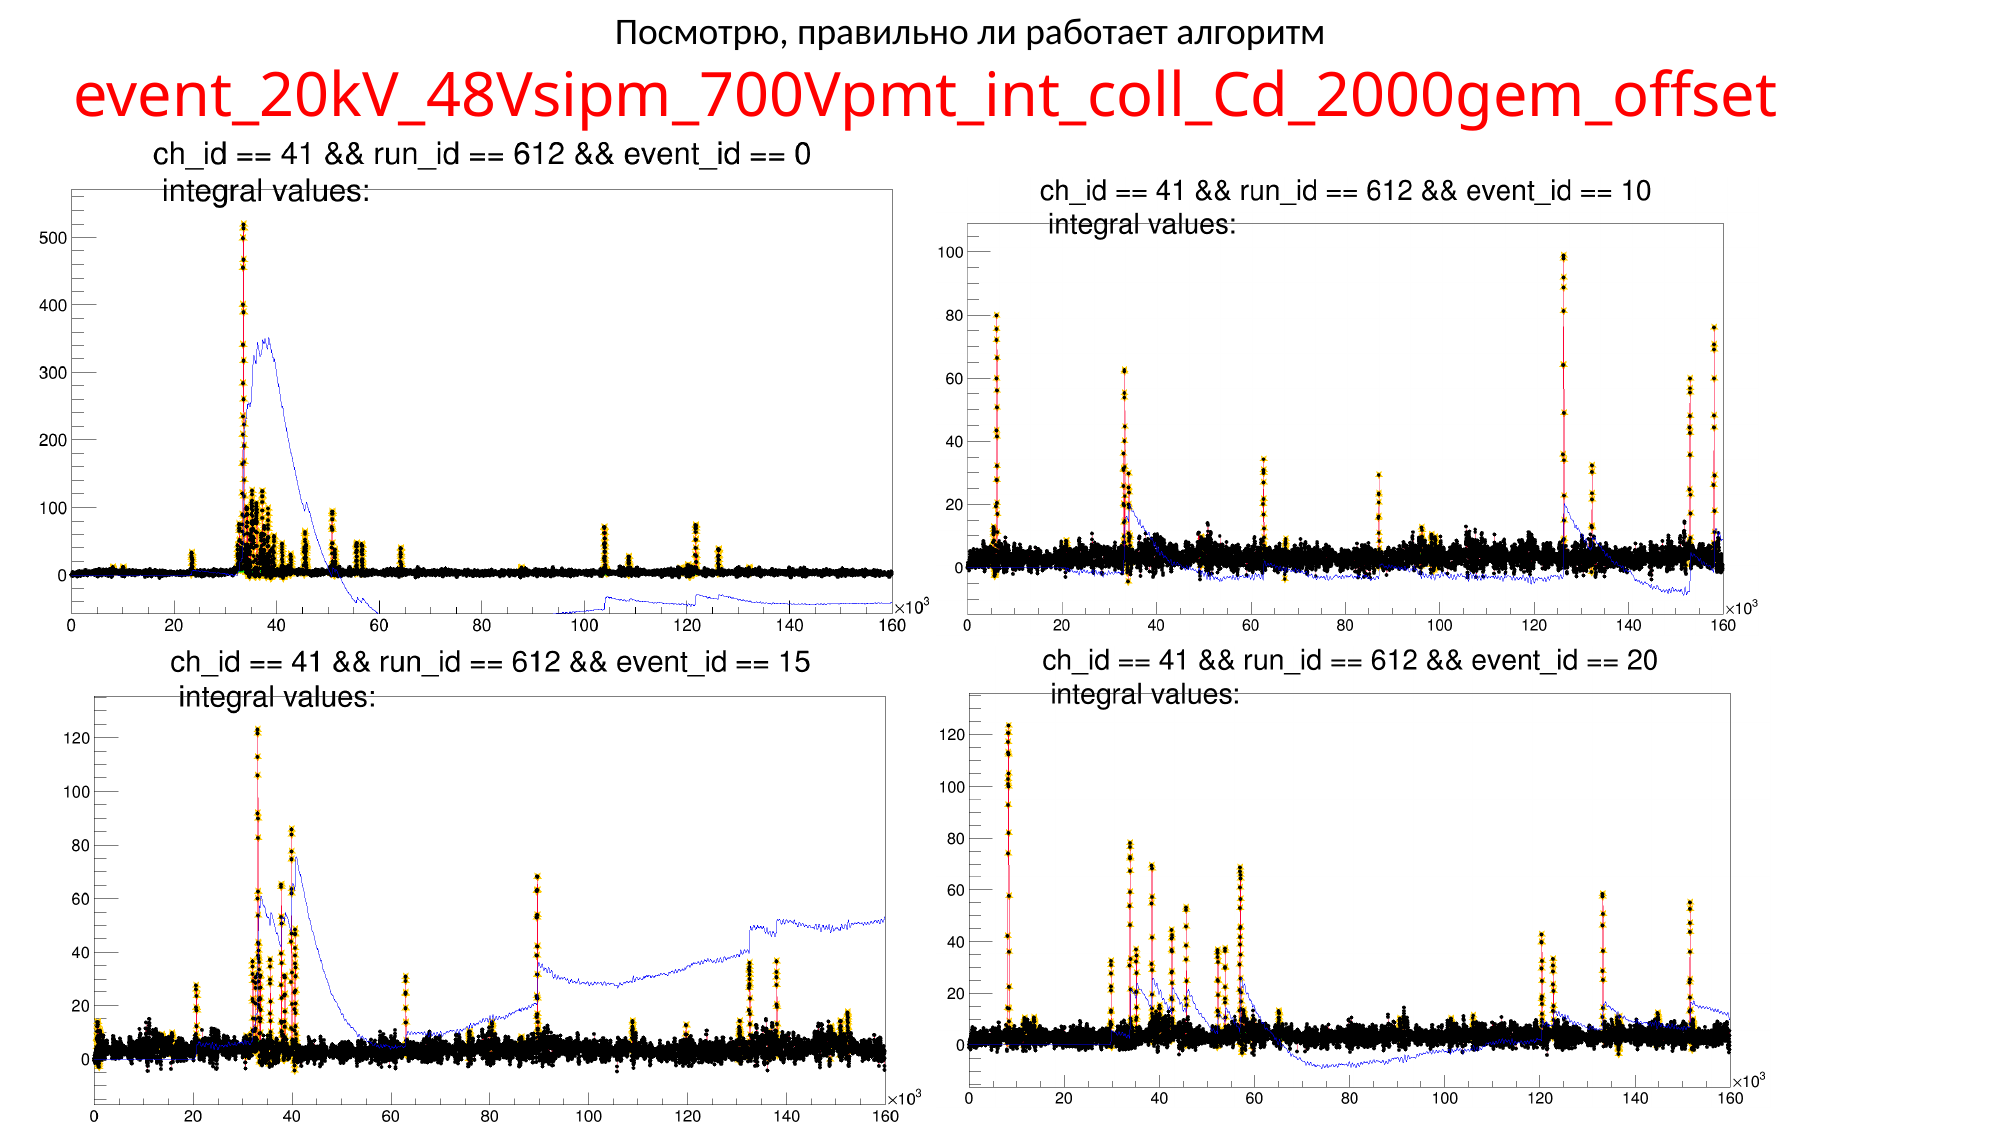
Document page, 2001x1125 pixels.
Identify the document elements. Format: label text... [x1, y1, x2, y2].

picture [64, 646, 925, 1125]
picture [31, 137, 1759, 636]
text_box event_20kV_48Vsipm_700Vpmt_int_coll_Cd_2000gem_offset [0, 0, 1853, 138]
picture [936, 646, 1771, 1108]
text_box Посмотрю, правильно ли работает алгоритм [599, 0, 1408, 60]
